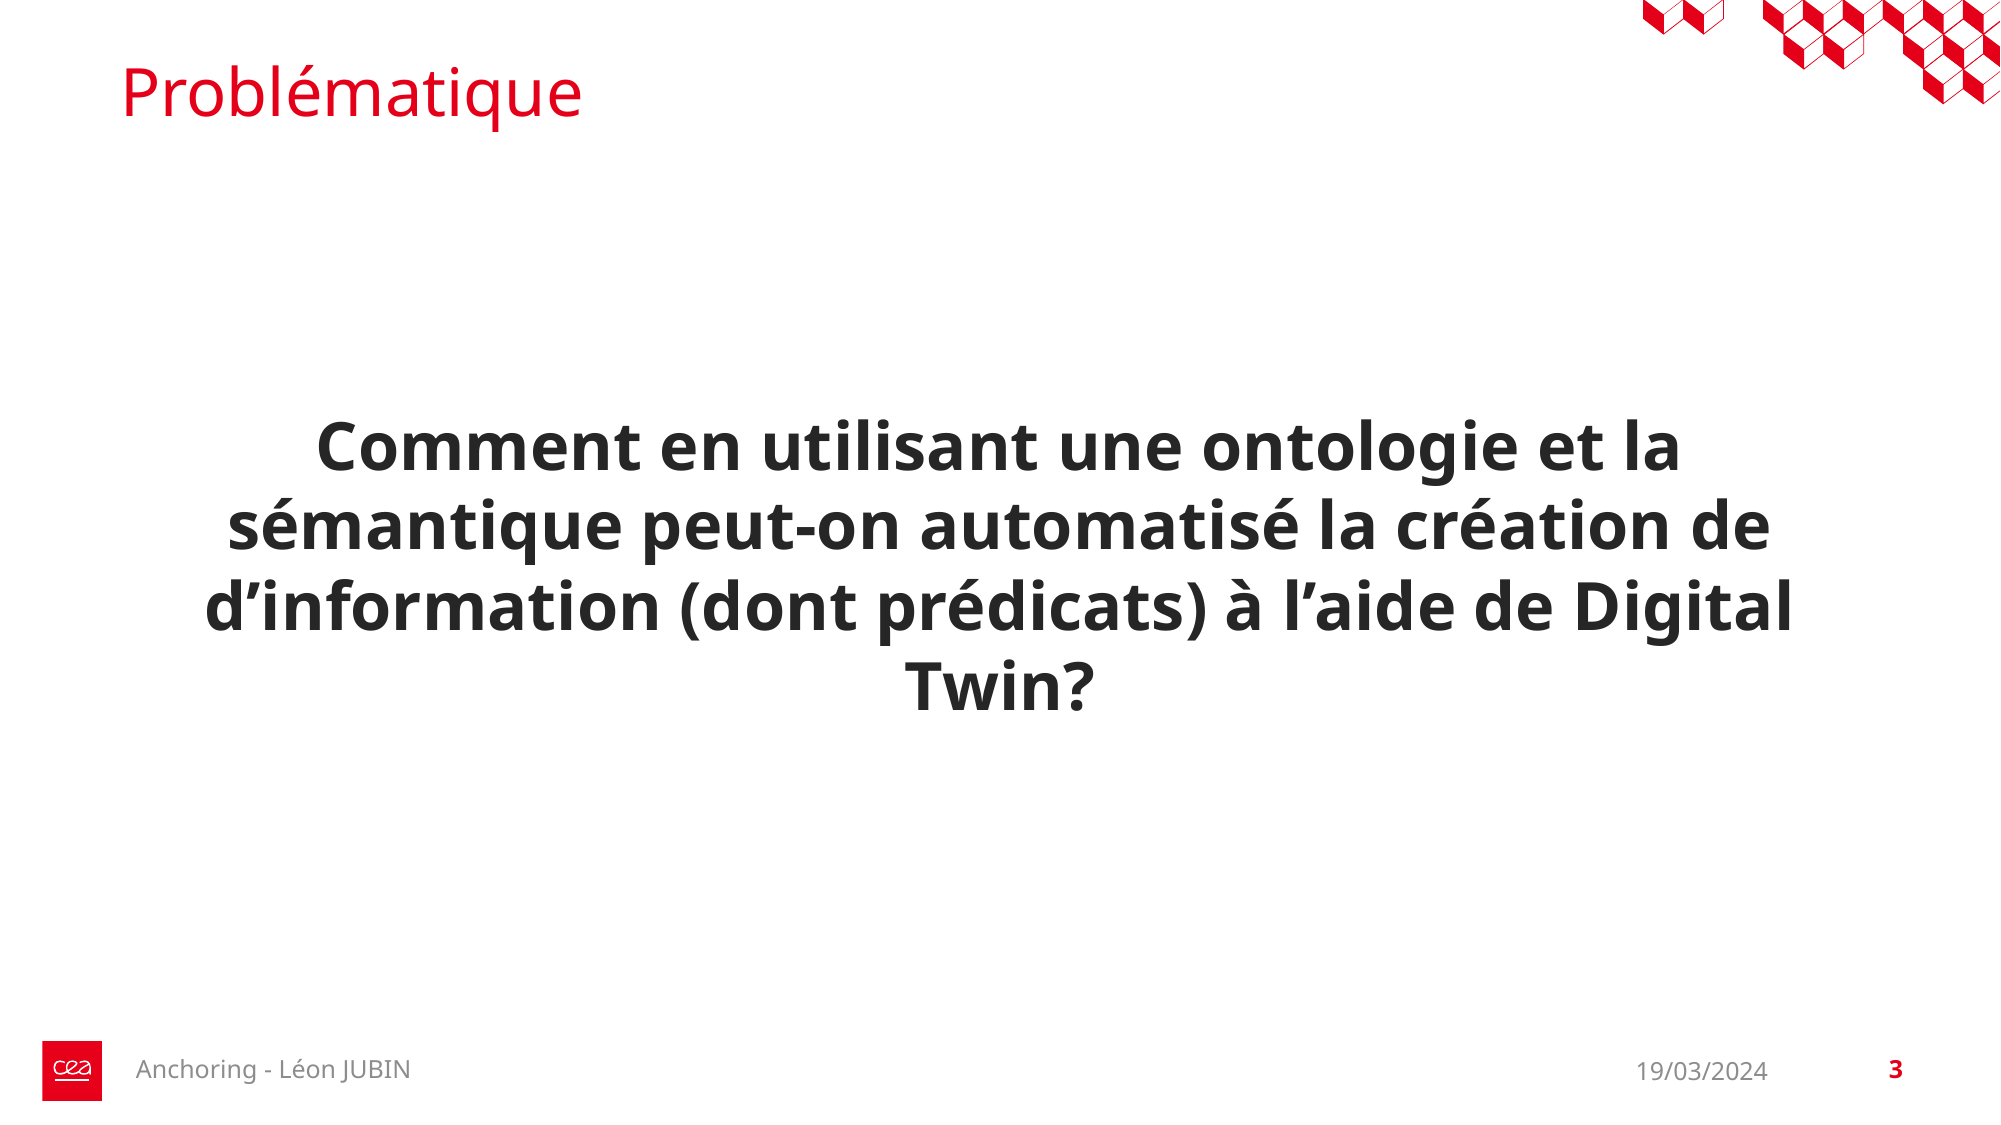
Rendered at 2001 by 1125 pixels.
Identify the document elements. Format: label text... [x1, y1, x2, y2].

list Comment en utilisant une ontologie et la sémantique peut-on automatisé la création de d’information (dont prédicats) à l’aide de Digital Twin? [120, 226, 1880, 970]
title Problématique [120, 51, 1880, 195]
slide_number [1579, 1040, 1783, 1101]
footer Anchoring - Léon JUBIN [120, 1040, 1571, 1101]
slide_number 3 [1804, 1040, 1919, 1101]
